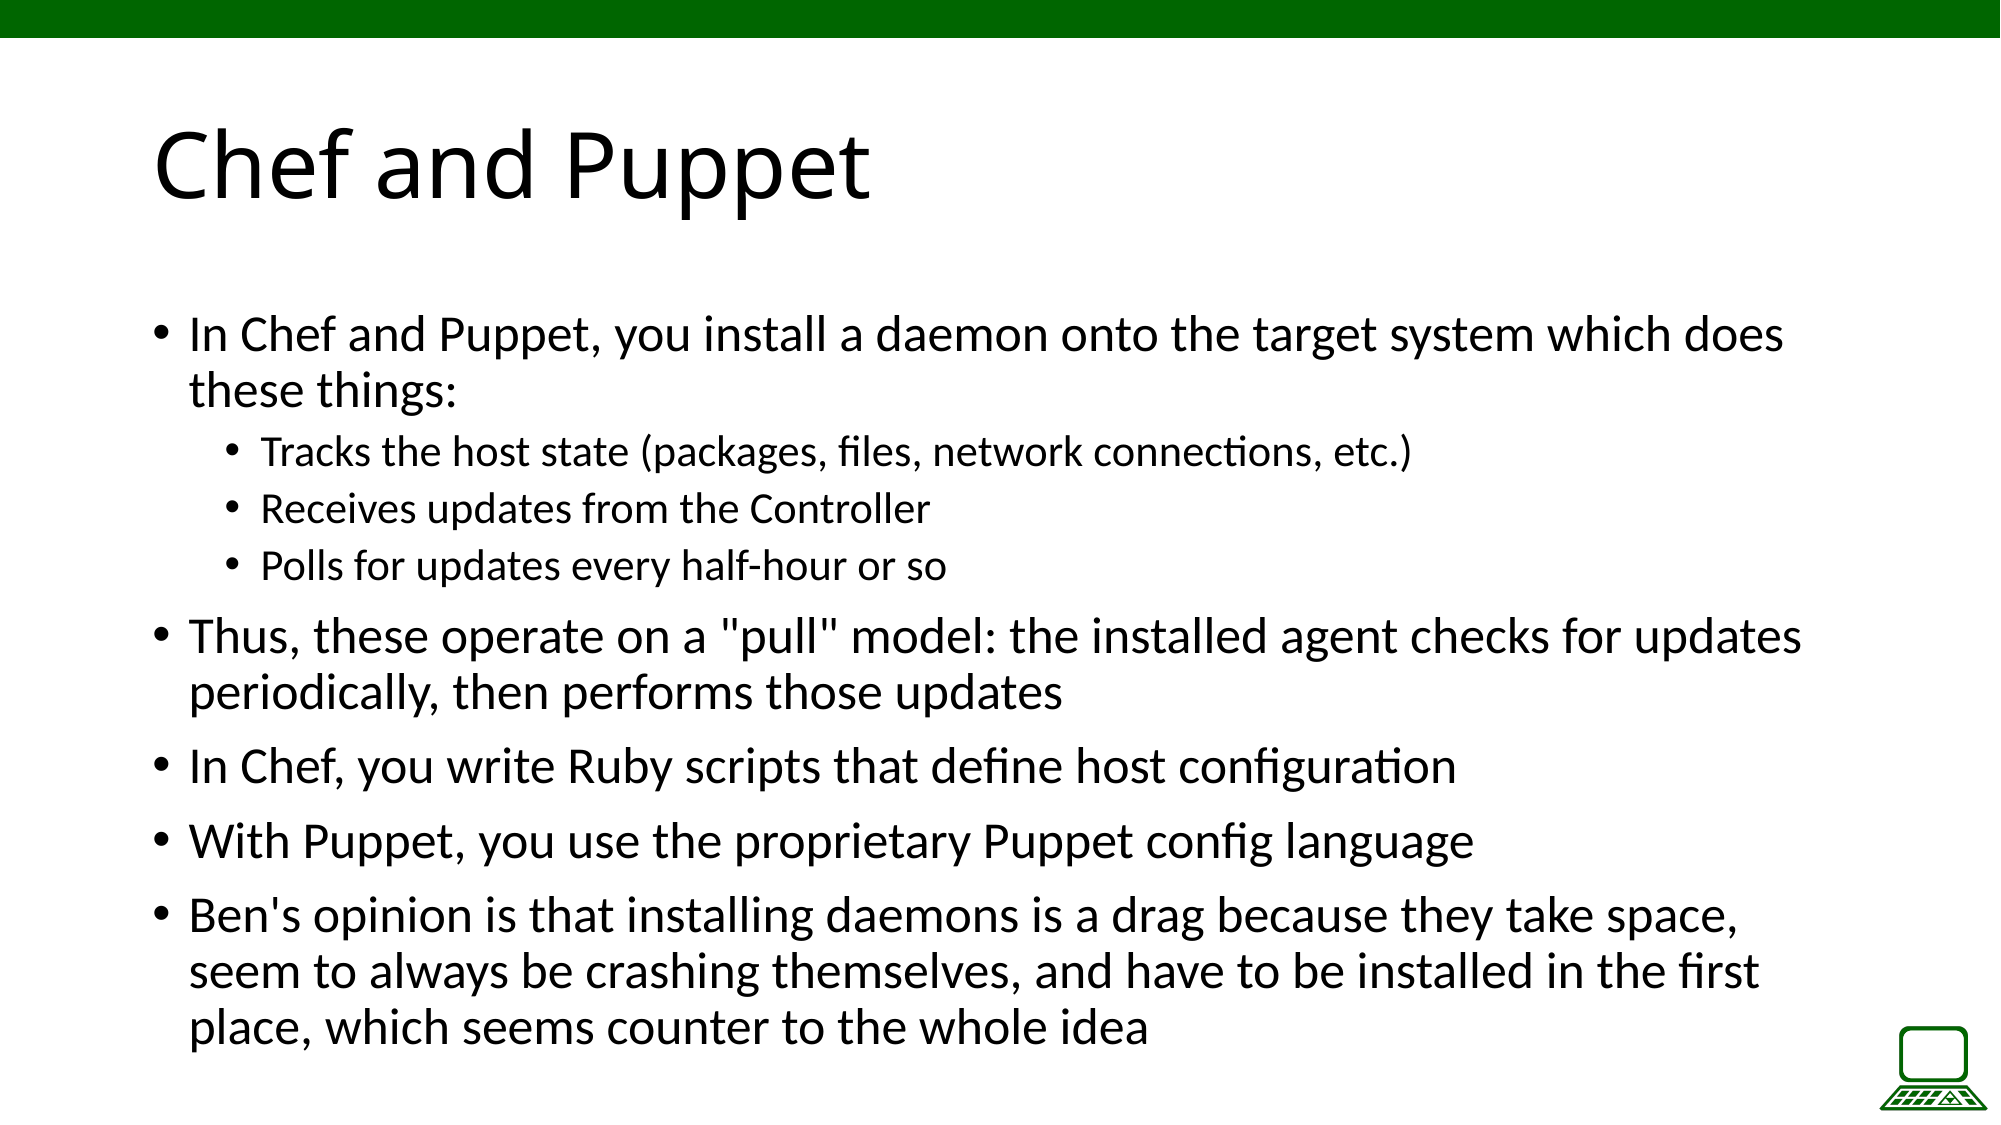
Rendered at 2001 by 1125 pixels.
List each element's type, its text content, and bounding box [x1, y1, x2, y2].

text_box [0, 0, 2000, 39]
list In Chef and Puppet, you install a daemon onto the target system which does these things: Tracks the host state (packages, files, network connections, etc.) Receives updates from the Controller Polls for updates every half-hour or so Thus, these operate on a "pull" model: the installed agent checks for updates periodically, then performs those updates In Chef, you write Ruby scripts that define host configuration With Puppet, you use the proprietary Puppet config language Ben's opinion is that installing daemons is a drag because they take space, seem to always be crashing themselves, and have to be installed in the first place, which seems counter to the whole idea [137, 299, 1880, 1066]
picture [1879, 1026, 1988, 1111]
title Chef and Puppet [137, 59, 1863, 278]
